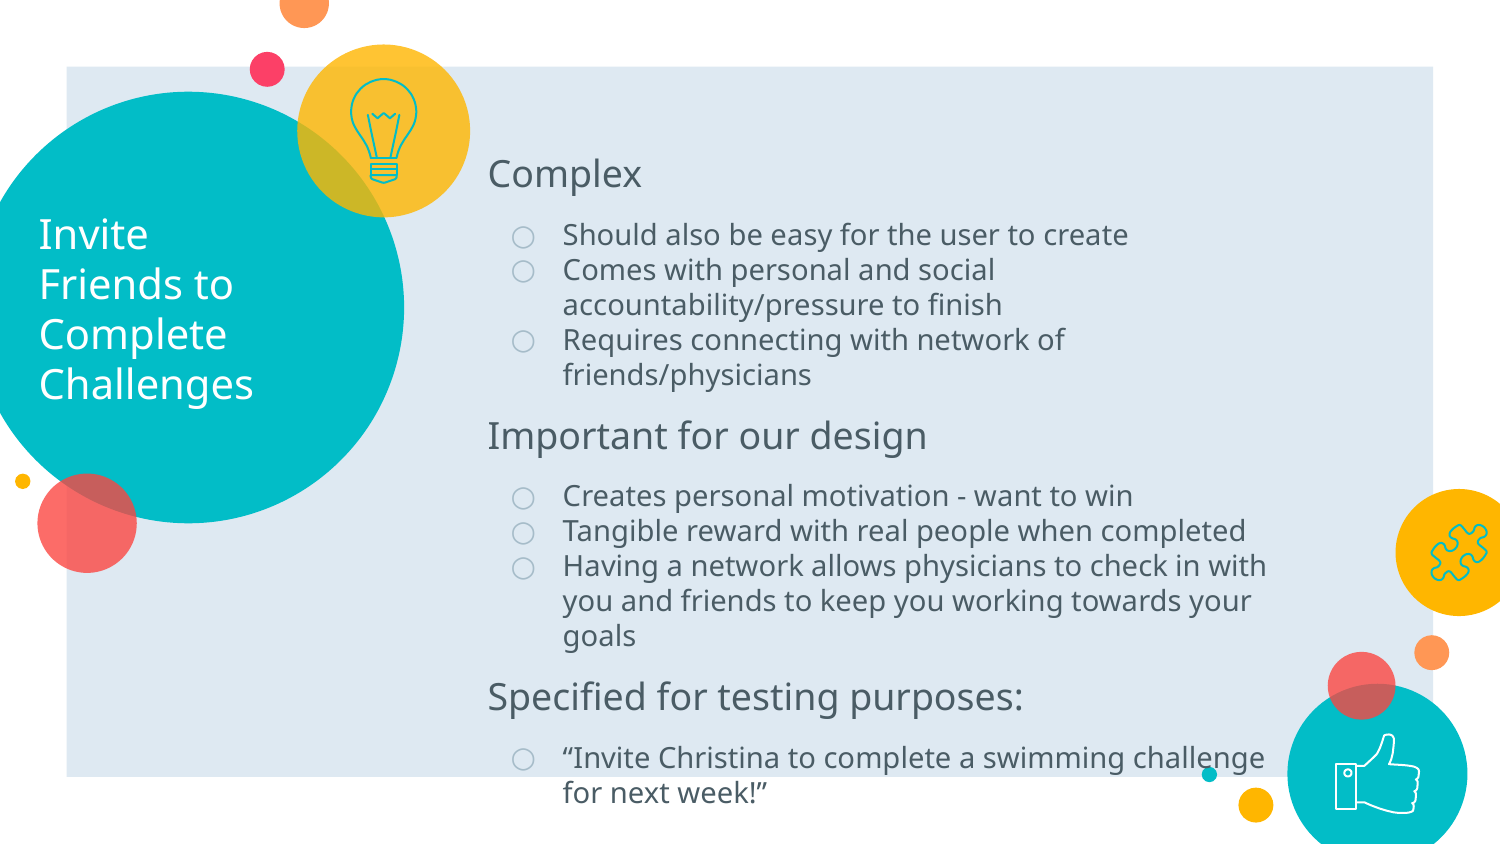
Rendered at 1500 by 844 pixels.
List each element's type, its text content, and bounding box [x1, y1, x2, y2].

list Complex Should also be easy for the user to create Comes with personal and social accountability/pressure to finish Requires connecting with network of friends/physicians Important for our design Creates personal motivation - want to win Tangible reward with real people when completed Having a network allows physicians to check in with you and friends to keep you working towards your goals Specified for testing purposes: “Invite Christina to complete a swimming challenge for next week!” [472, 135, 1292, 818]
title Invite Friends to Complete Challenges [23, 91, 375, 524]
